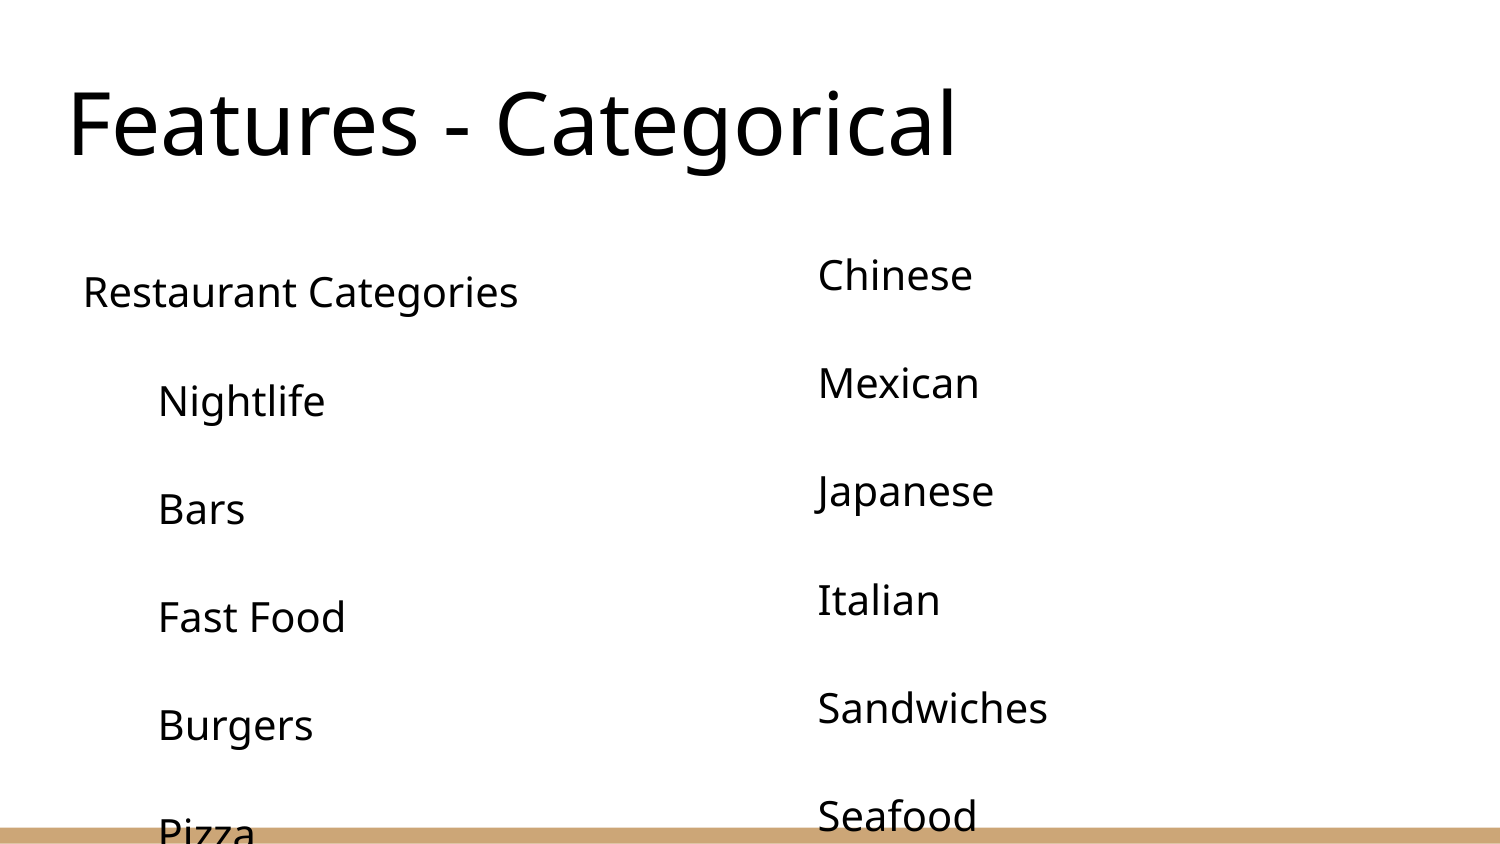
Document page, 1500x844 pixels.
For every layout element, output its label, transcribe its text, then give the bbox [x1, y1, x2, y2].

title Features - Categorical [51, 51, 1449, 189]
list Restaurant Categories Nightlife Bars Fast Food Burgers Pizza American [51, 200, 768, 752]
list Chinese Mexican Japanese Italian Sandwiches Seafood Breakfast & Brunch [711, 125, 1428, 676]
